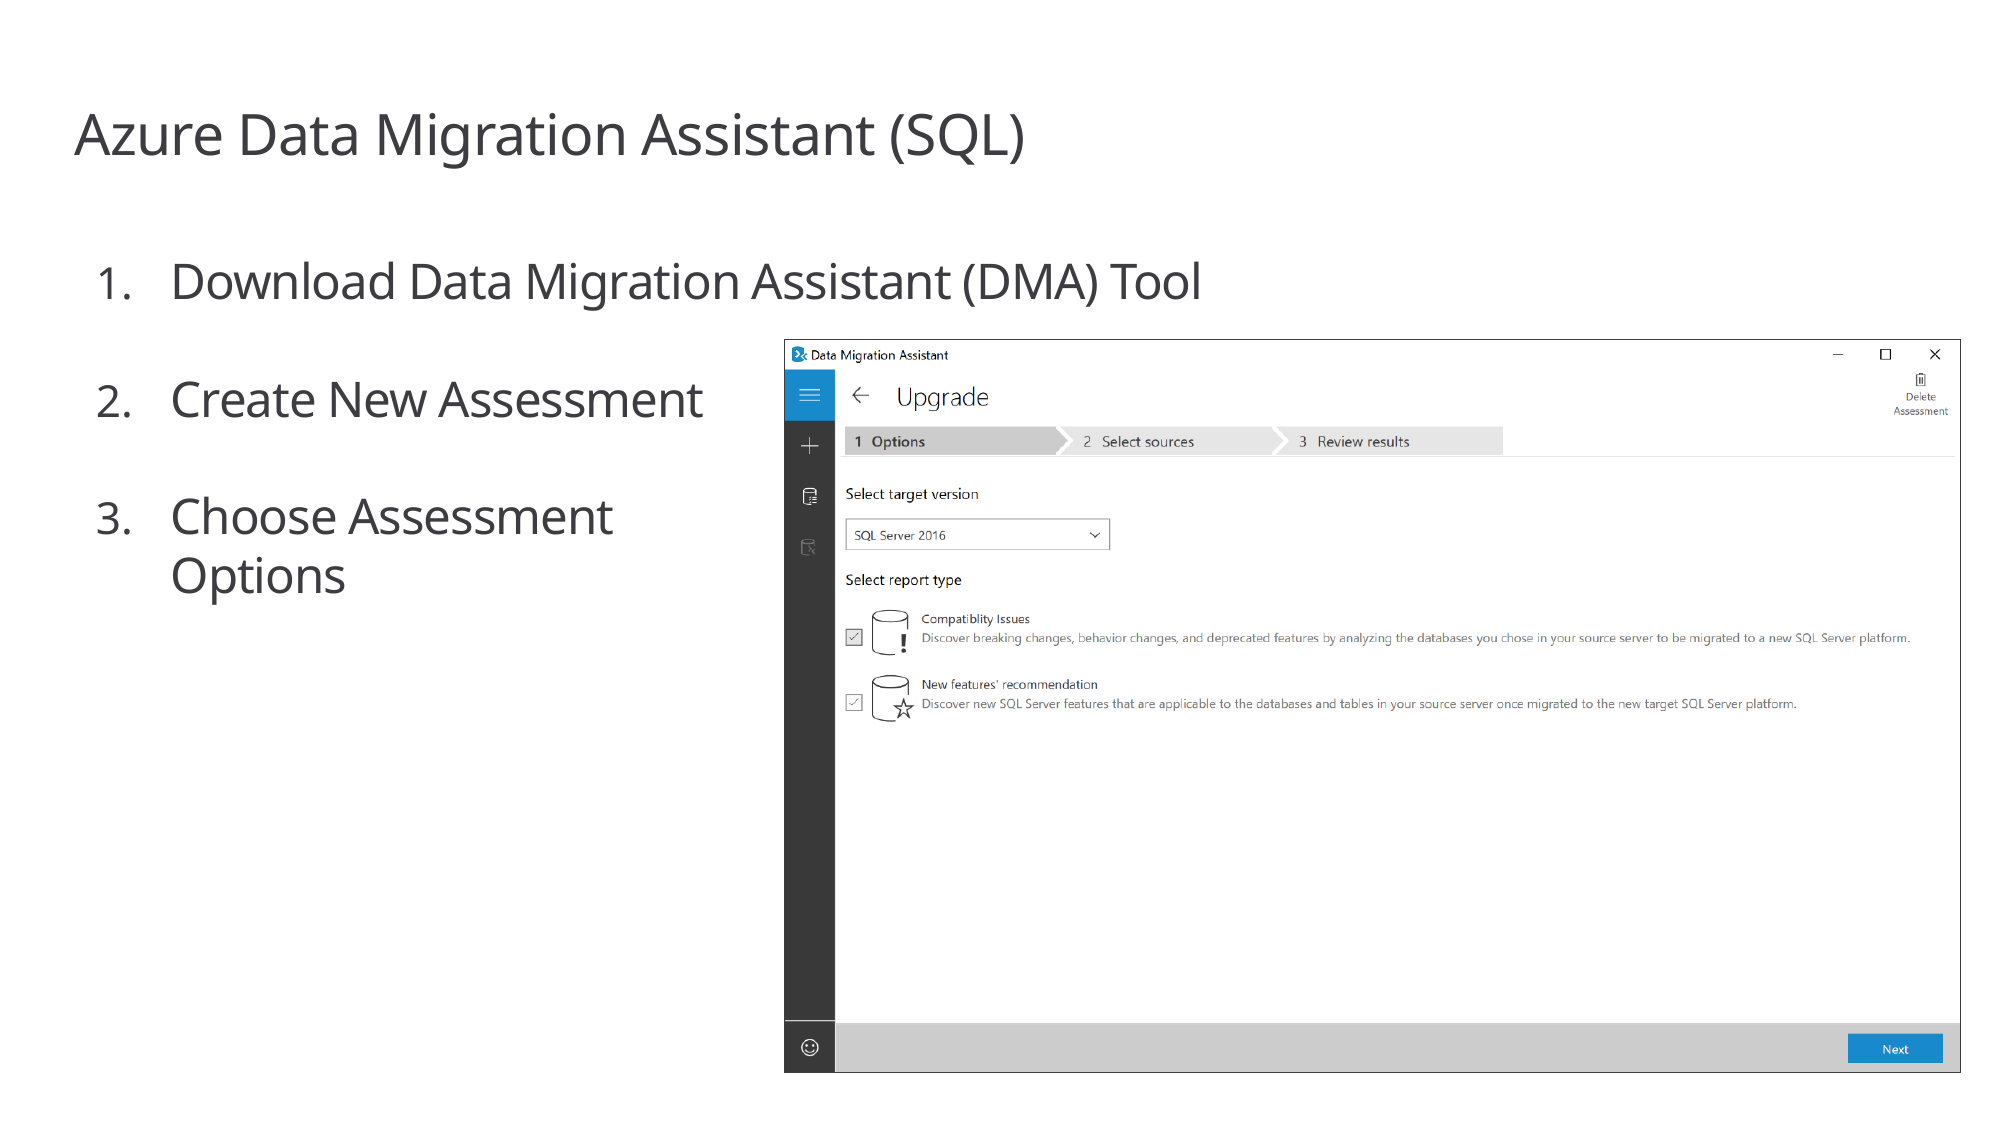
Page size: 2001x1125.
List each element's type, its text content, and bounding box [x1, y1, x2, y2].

picture [783, 339, 1961, 1073]
title Azure Data Migration Assistant (SQL) [74, 91, 1930, 225]
list Download Data Migration Assistant (DMA) Tool Create New Assessment Choose Assessment Options [95, 235, 1904, 623]
